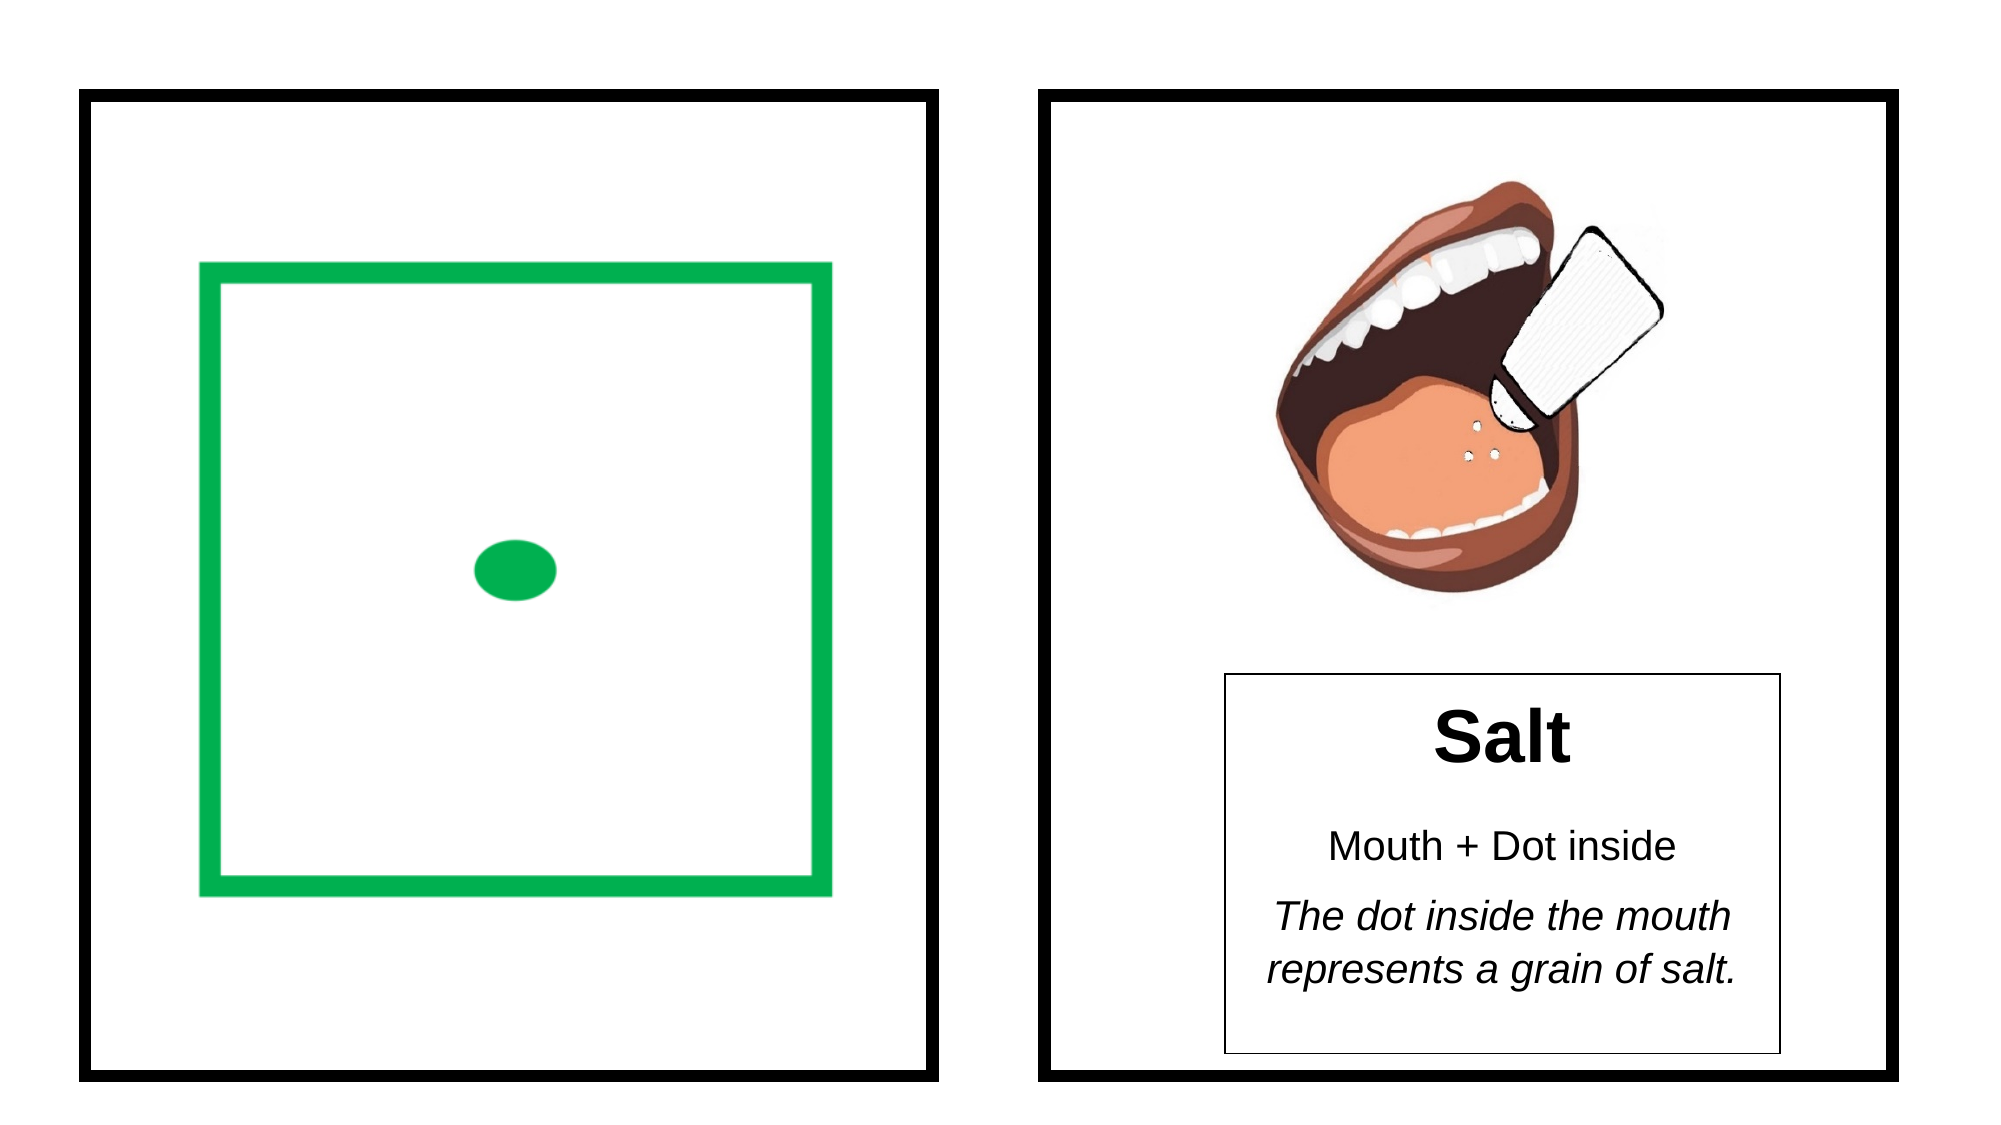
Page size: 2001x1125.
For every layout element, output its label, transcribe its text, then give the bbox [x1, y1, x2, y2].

picture [171, 247, 860, 931]
text_box [1044, 95, 1893, 1077]
text_box Salt Mouth + Dot inside The dot inside the mouth represents a grain of salt. [1225, 673, 1781, 1054]
picture [1225, 170, 1677, 631]
text_box [84, 95, 934, 1077]
